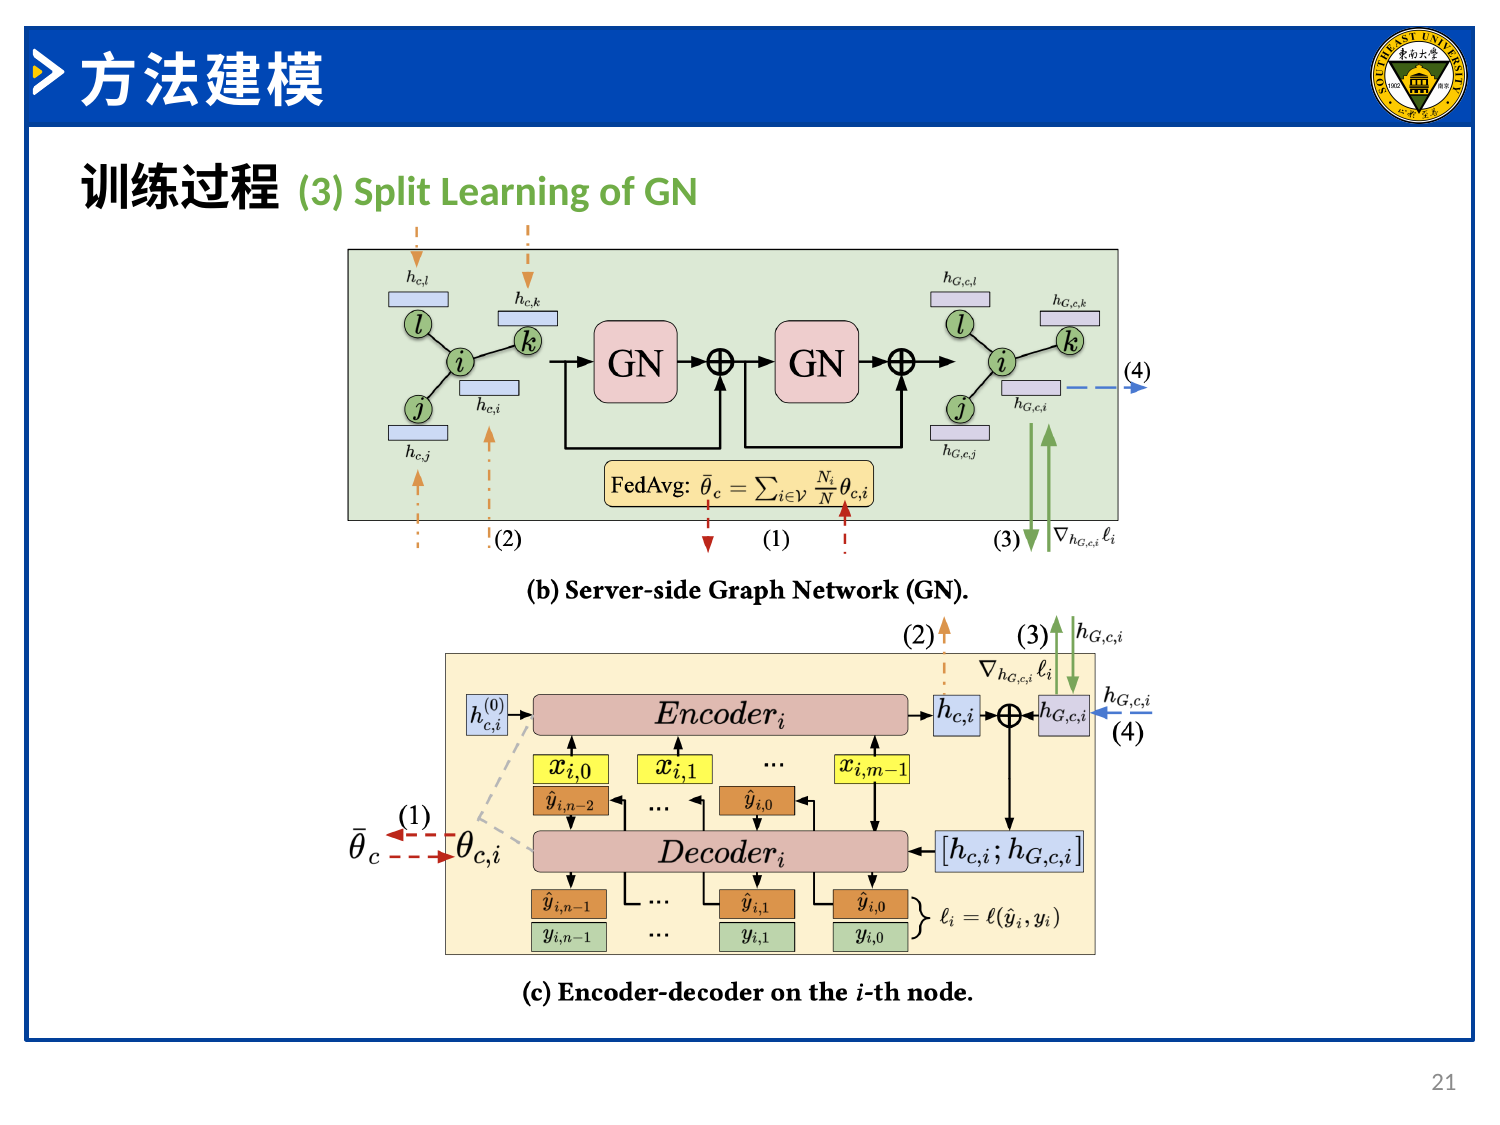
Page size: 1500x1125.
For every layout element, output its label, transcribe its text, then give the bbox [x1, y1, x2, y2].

text_box (3) Split Learning of GN [282, 156, 765, 222]
picture [1370, 27, 1468, 124]
text_box 训练过程 [66, 147, 296, 223]
picture [313, 214, 1187, 1029]
title 方法建模 [64, 35, 1307, 122]
slide_number 21 [1382, 1051, 1472, 1111]
